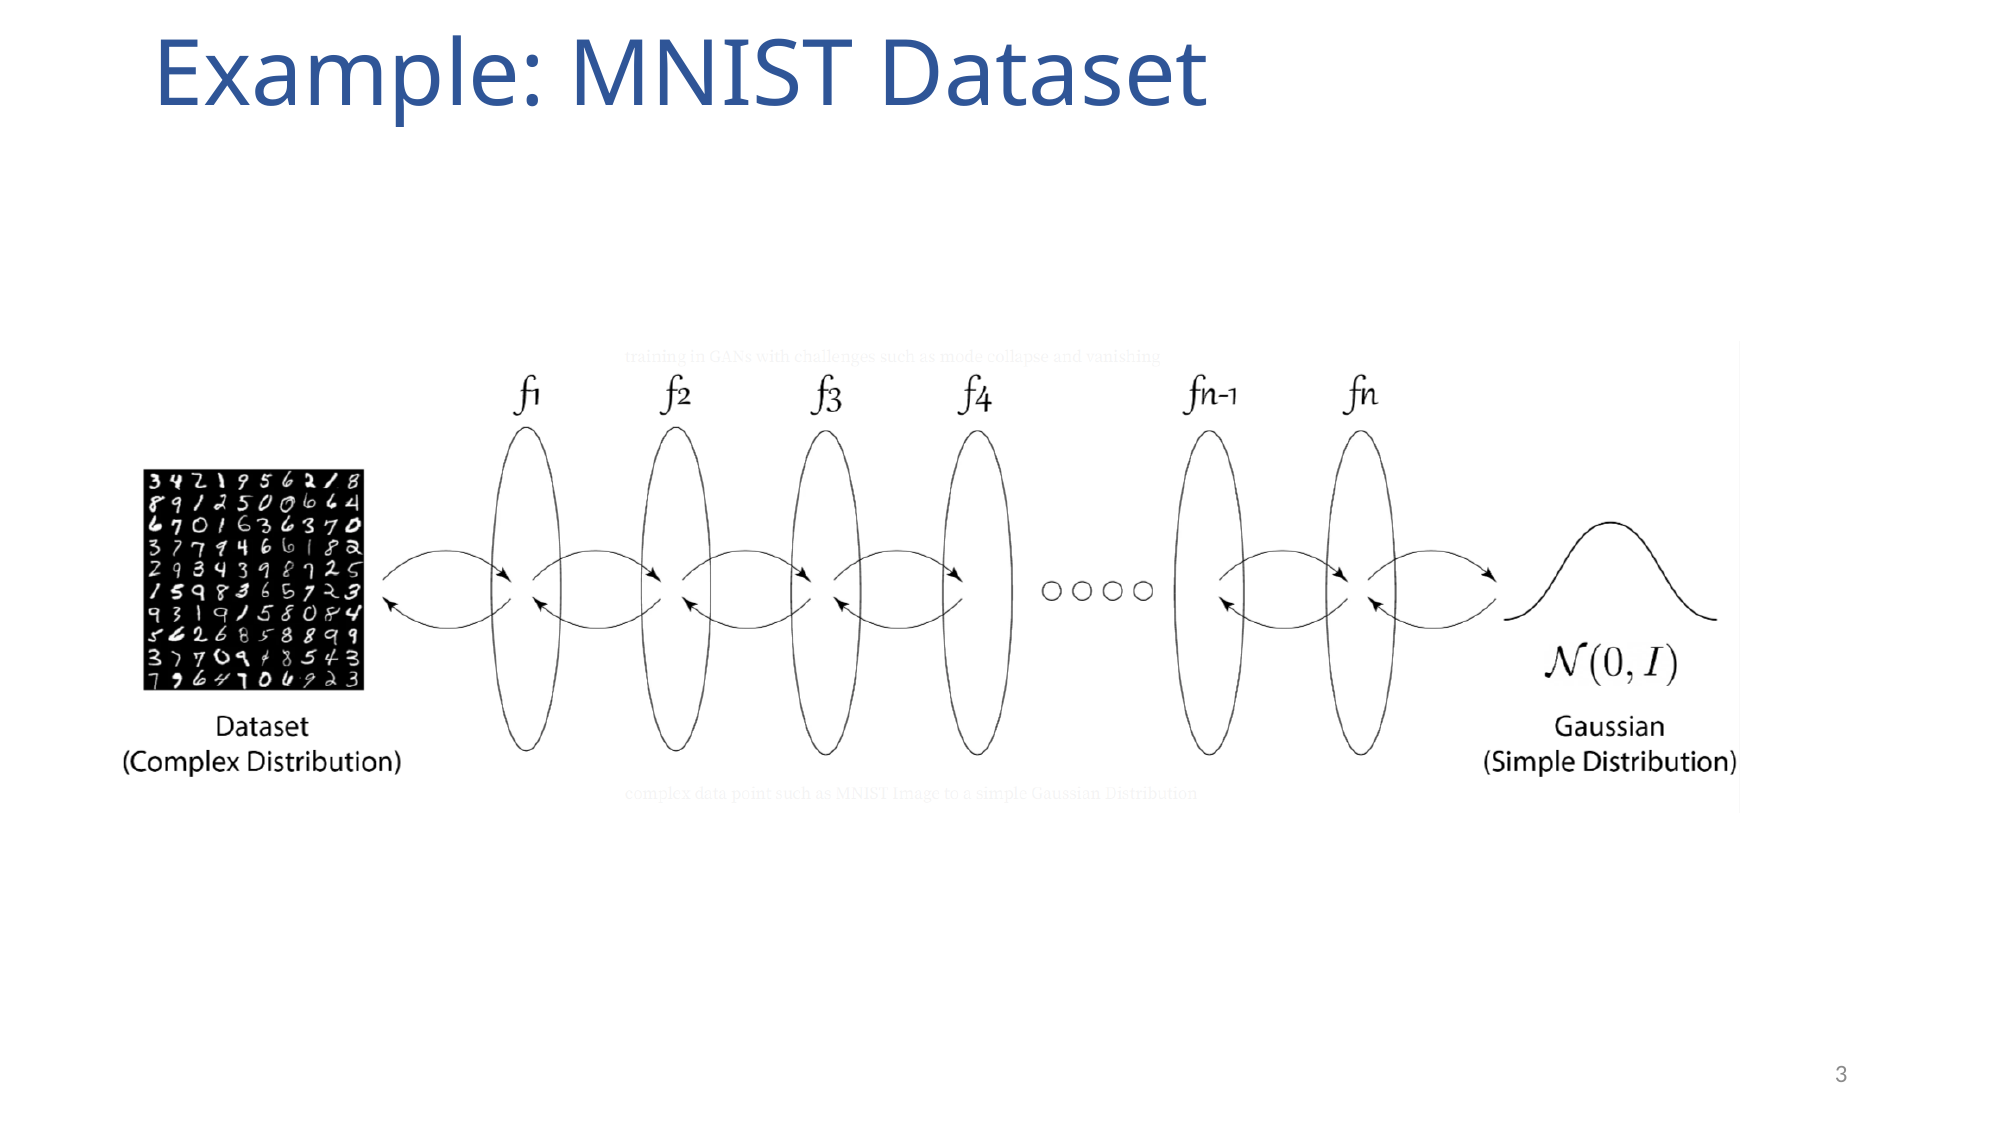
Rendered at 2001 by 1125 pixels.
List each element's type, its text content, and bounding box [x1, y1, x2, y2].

title Example: MNIST Dataset [137, 3, 1863, 149]
picture [111, 341, 1740, 813]
slide_number 3 [1412, 1042, 1863, 1103]
